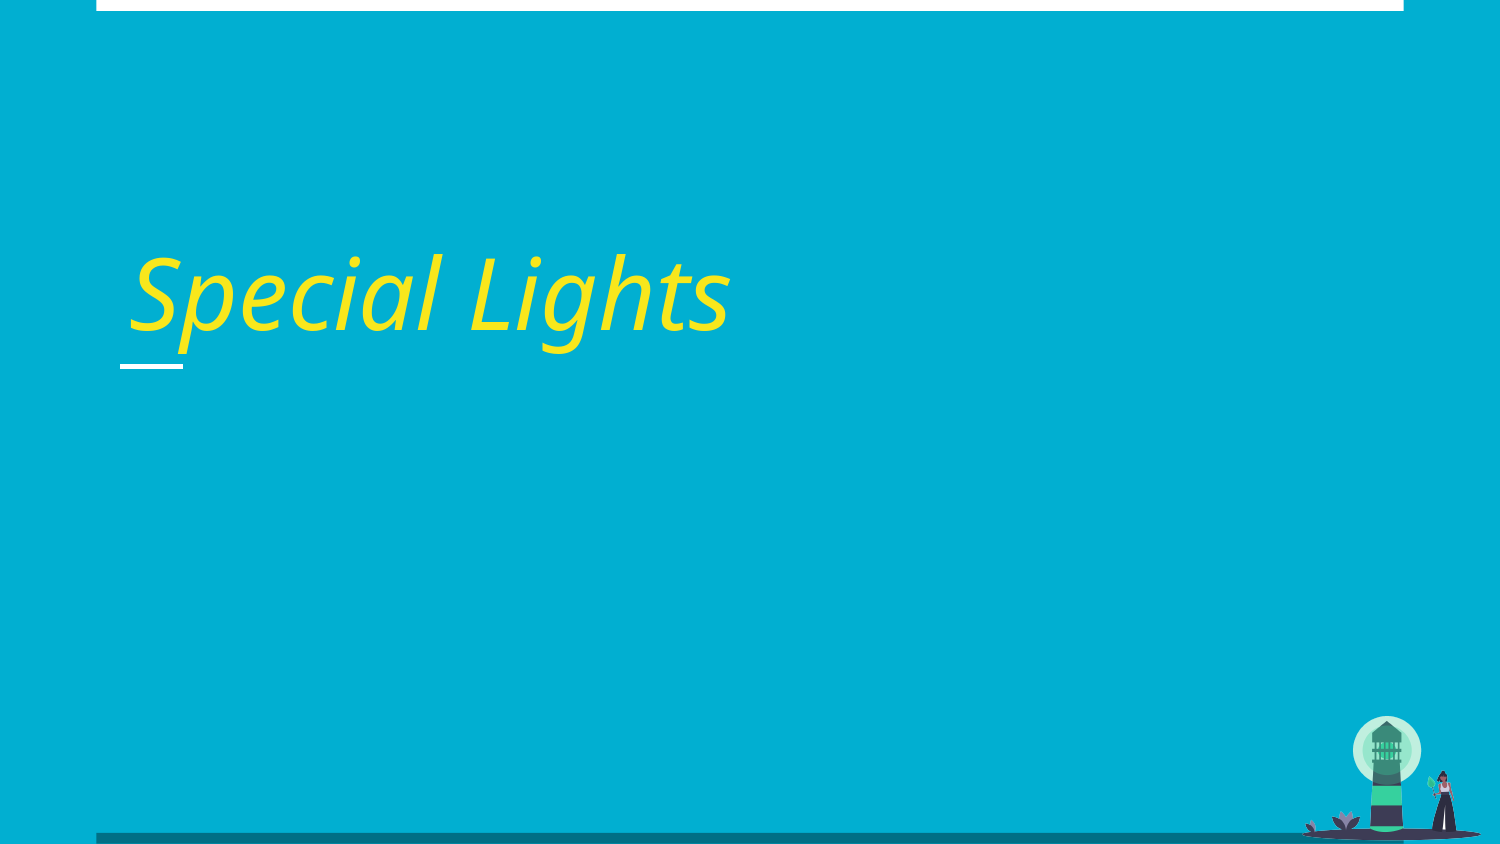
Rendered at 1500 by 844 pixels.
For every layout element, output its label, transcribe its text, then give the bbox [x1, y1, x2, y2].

title Special Lights [114, 61, 1410, 366]
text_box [1283, 703, 1500, 844]
